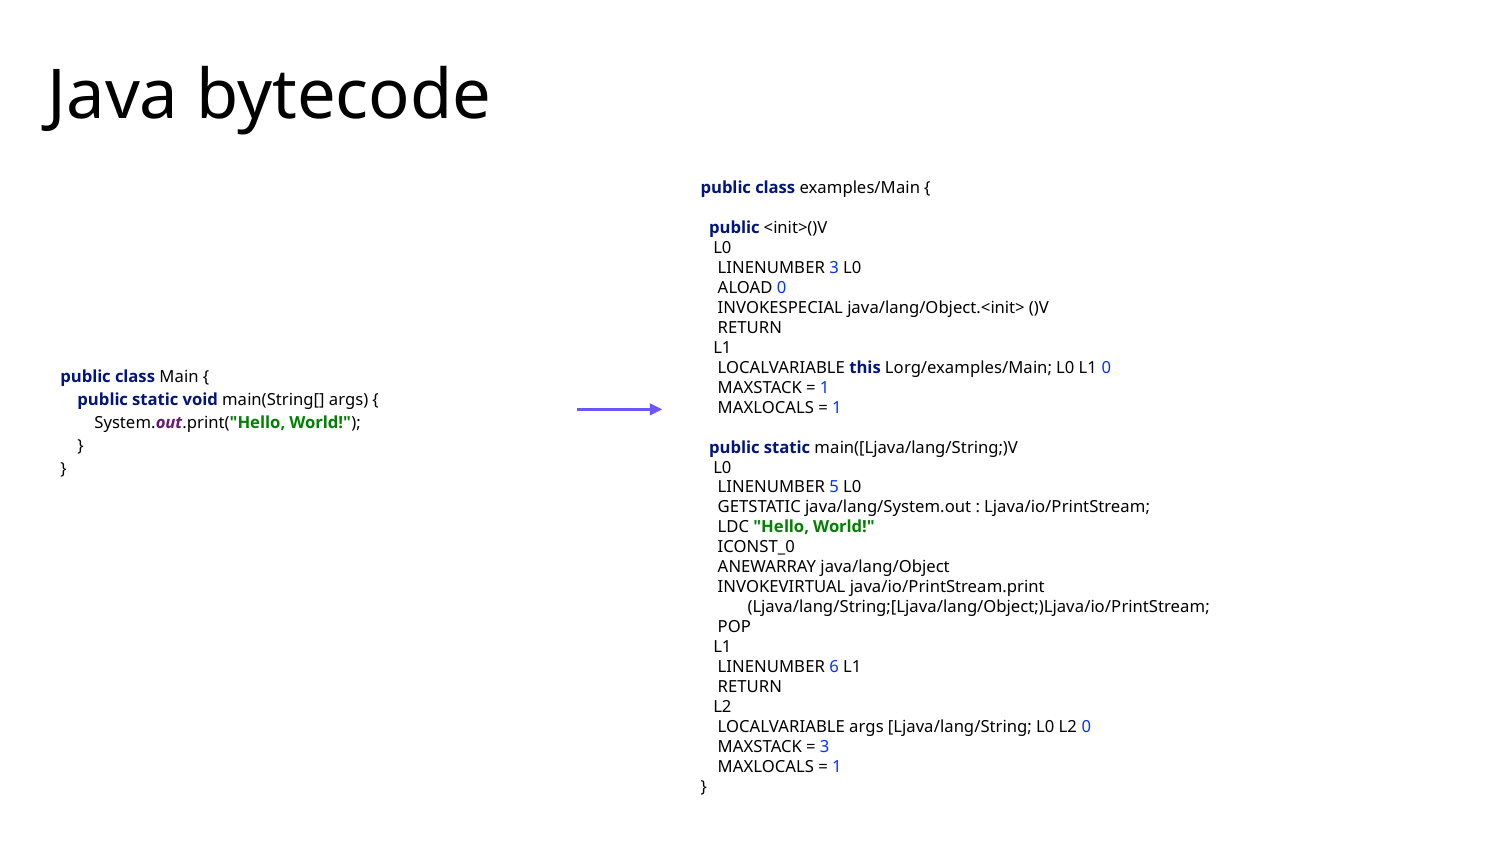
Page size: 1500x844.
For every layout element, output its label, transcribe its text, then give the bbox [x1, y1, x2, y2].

text_box public class examples/Main { public <init>()V L0 LINENUMBER 3 L0 ALOAD 0 INVOKESPECIAL java/lang/Object.<init> ()V RETURN L1 LOCALVARIABLE this Lorg/examples/Main; L0 L1 0 MAXSTACK = 1 MAXLOCALS = 1 public static main([Ljava/lang/String;)V L0 LINENUMBER 5 L0 GETSTATIC java/lang/System.out : Ljava/io/PrintStream; LDC "Hello, World!" ICONST_0 ANEWARRAY java/lang/Object INVOKEVIRTUAL java/io/PrintStream.print (Ljava/lang/String;[Ljava/lang/Object;)Ljava/io/PrintStream; POP L1 LINENUMBER 6 L1 RETURN L2 LOCALVARIABLE args [Ljava/lang/String; L0 L2 0 MAXSTACK = 3 MAXLOCALS = 1 } [700, 176, 1456, 796]
title Java bytecode [48, 48, 1443, 123]
text_box public class Main { public static void main(String[] args) { System.out.print("Hello, World!"); } } [60, 363, 577, 501]
